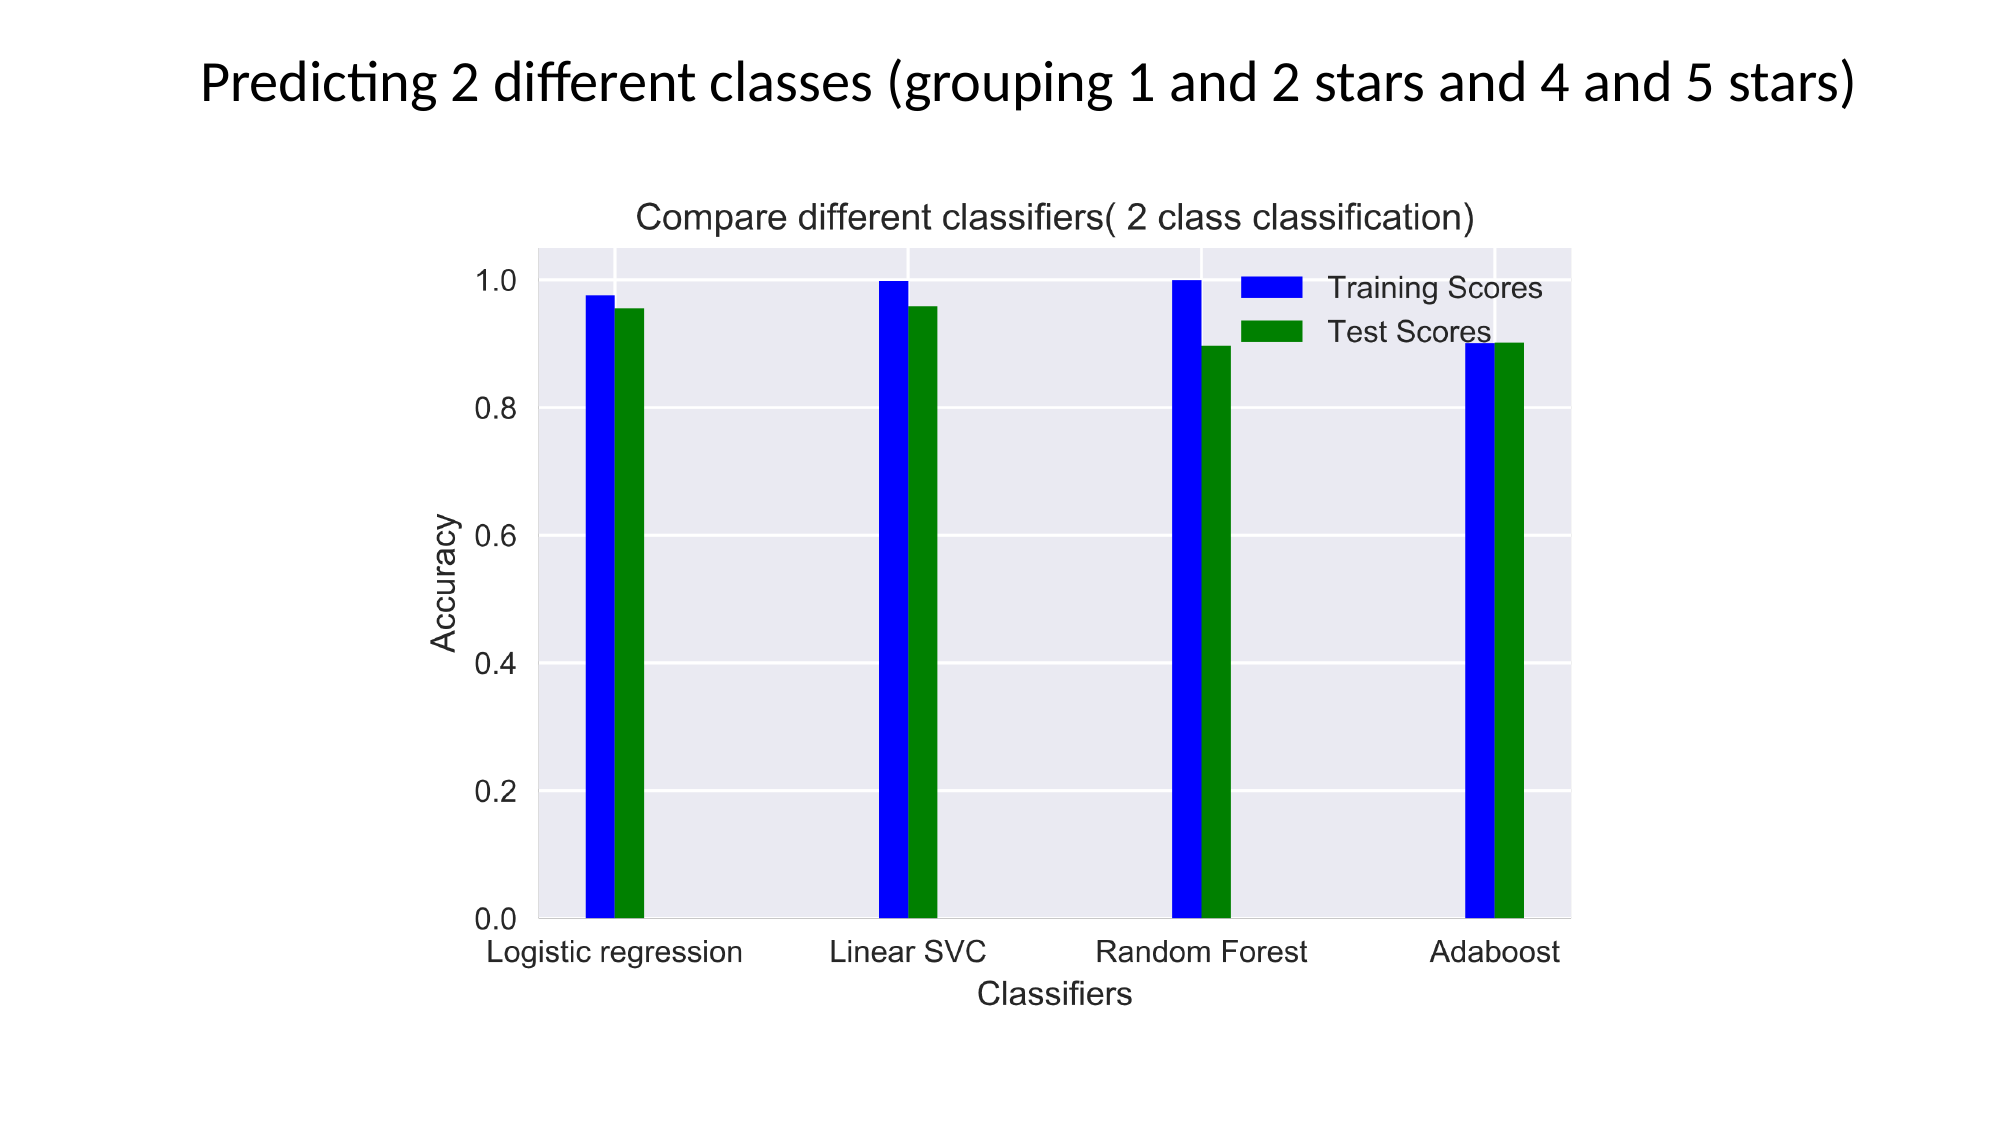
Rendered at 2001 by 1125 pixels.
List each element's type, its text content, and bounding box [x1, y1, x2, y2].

picture [408, 180, 1592, 1031]
title Predicting 2 different classes (grouping 1 and 2 stars and 4 and 5 stars) [166, 24, 1892, 142]
